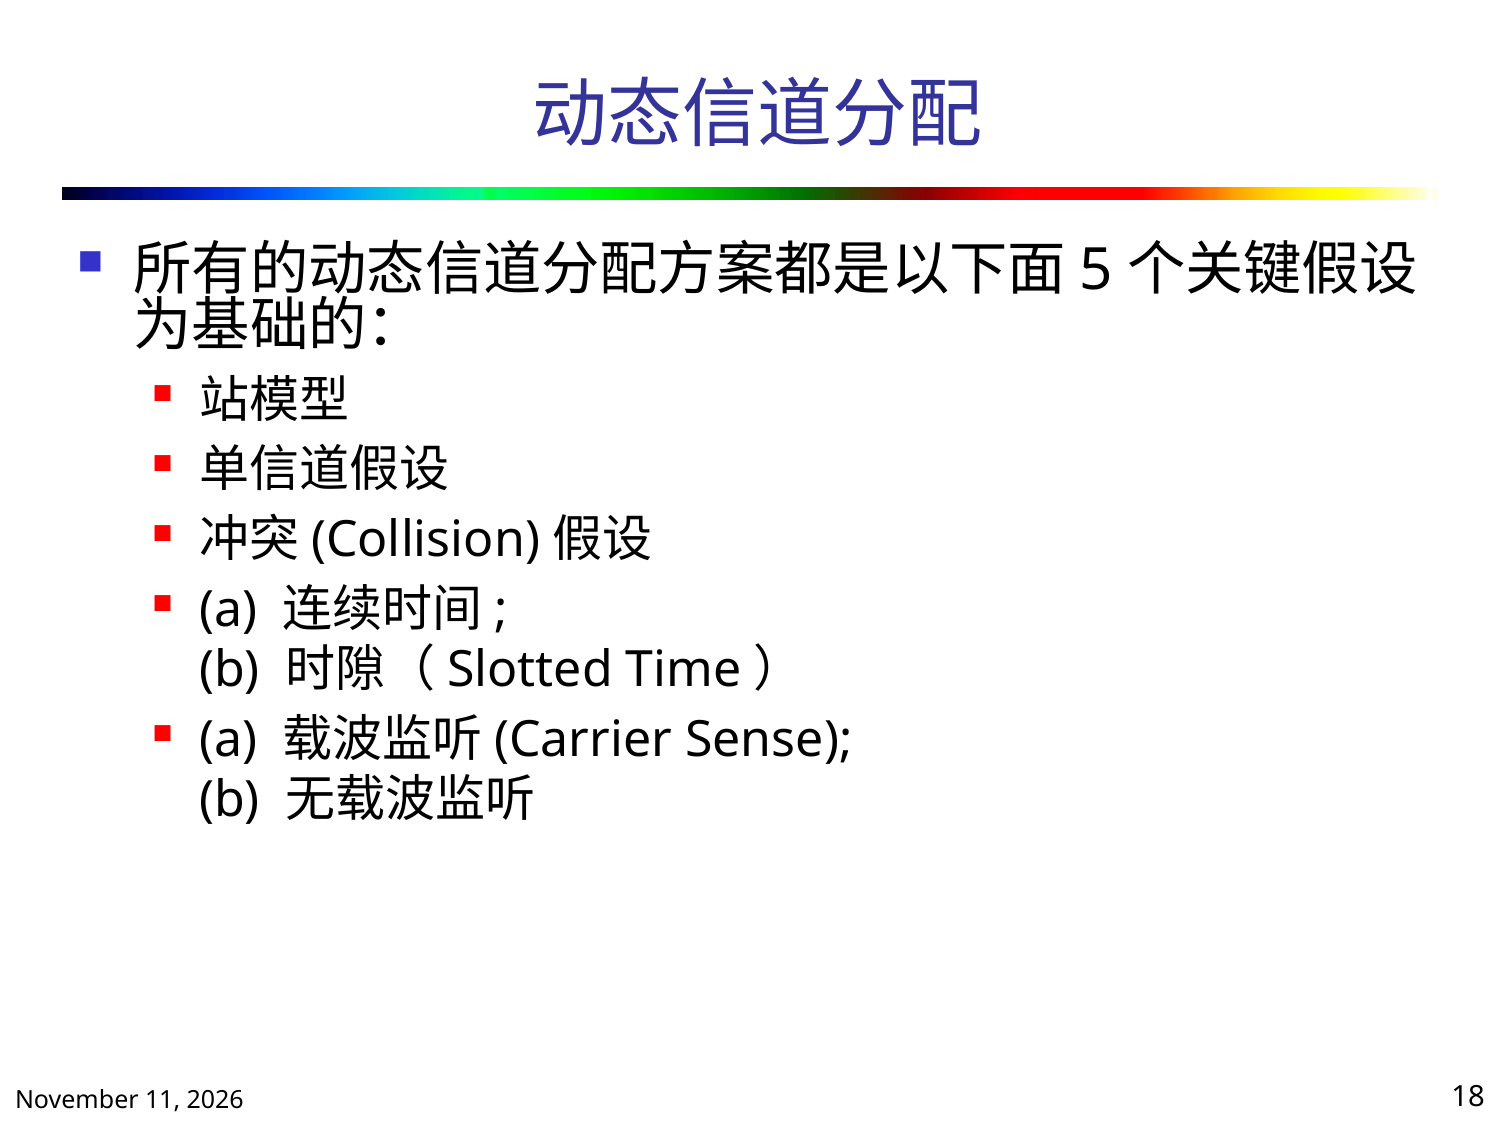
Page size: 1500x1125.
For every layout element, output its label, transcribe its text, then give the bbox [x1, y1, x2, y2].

picture [382, 187, 1438, 200]
title 动态信道分配 [124, 37, 1392, 163]
picture [62, 187, 355, 200]
slide_number 18 [1187, 1049, 1500, 1125]
list 所有的动态信道分配方案都是以下面5个关键假设为基础的： 站模型 单信道假设 冲突(Collision)假设 (a) 连续时间; (b) 时隙（Slotted Time） (a) 载波监听(Carrier Sense); (b) 无载波监听 [62, 237, 1451, 1076]
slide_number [0, 1049, 313, 1125]
